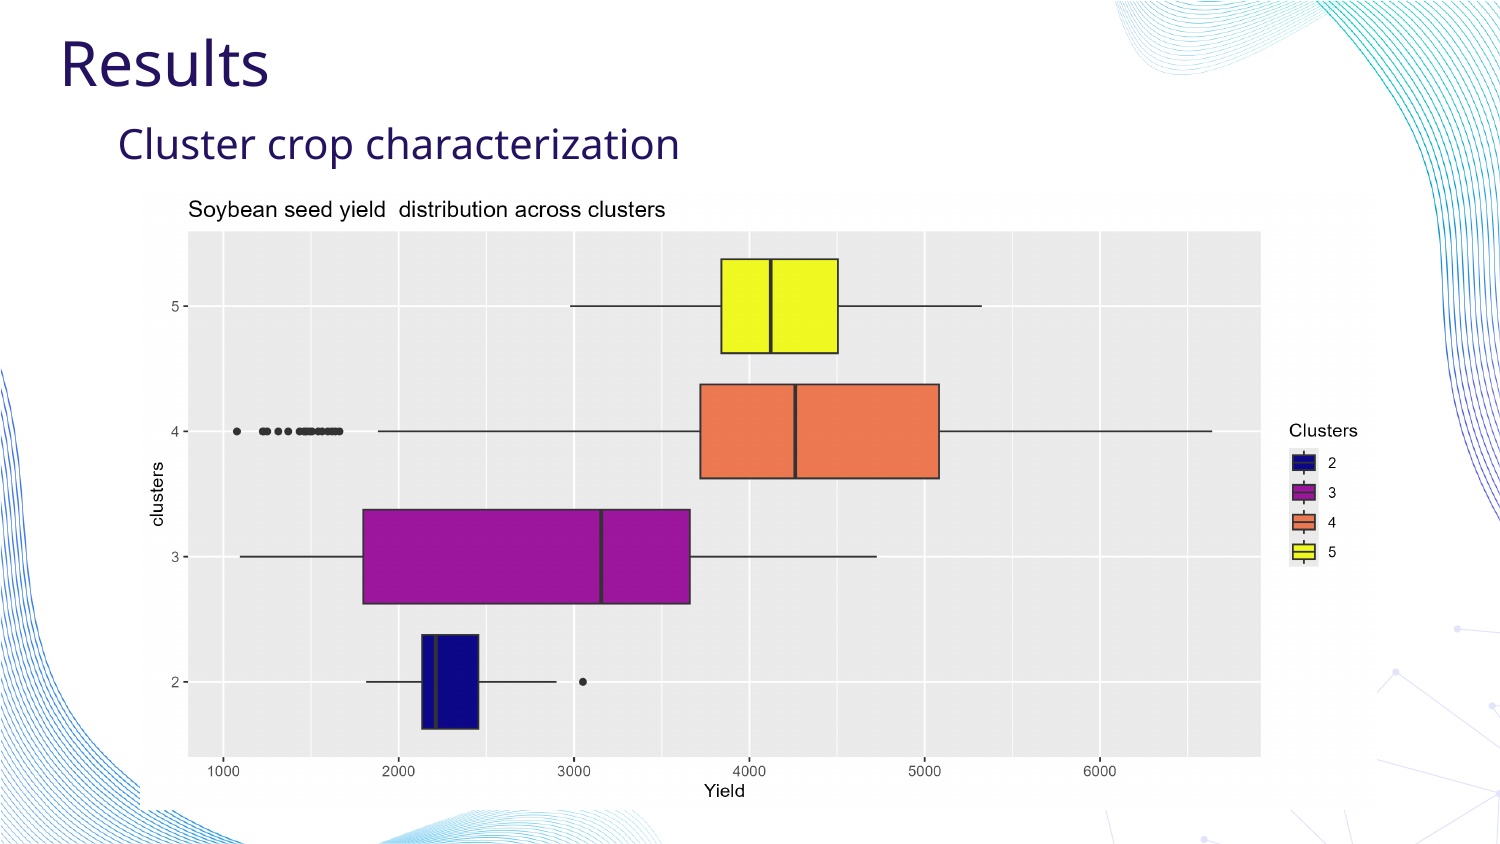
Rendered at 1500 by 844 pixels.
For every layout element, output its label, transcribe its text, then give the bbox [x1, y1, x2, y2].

title Results [44, 8, 1309, 103]
picture [0, 0, 1500, 844]
text_box Cluster crop characterization [102, 102, 1367, 160]
